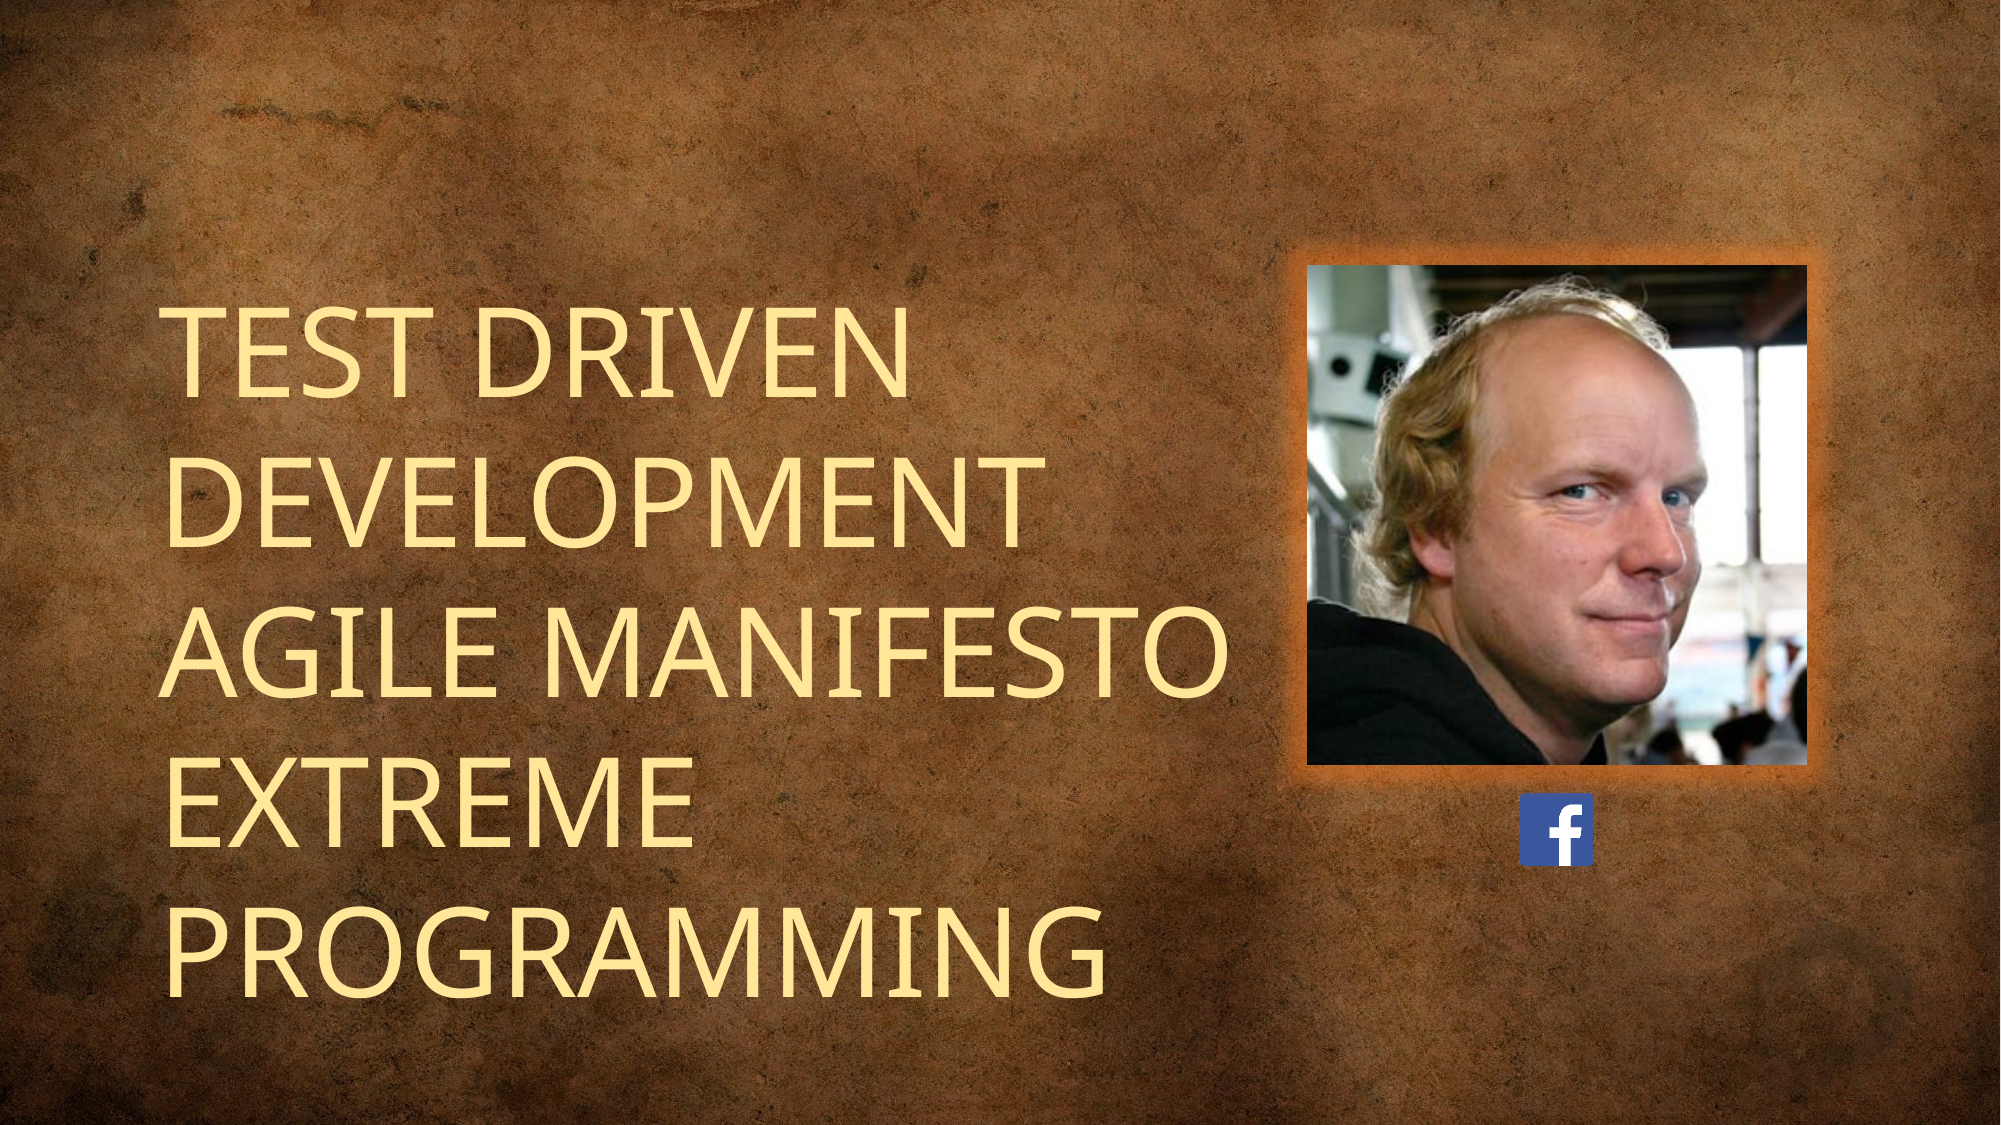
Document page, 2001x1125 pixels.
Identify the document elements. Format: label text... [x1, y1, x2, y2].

picture [0, 0, 2001, 1125]
text_box TEST DRIVEN DEVELOPMENT AGILE MANIFESTO EXTREME PROGRAMMING [143, 265, 1285, 1030]
